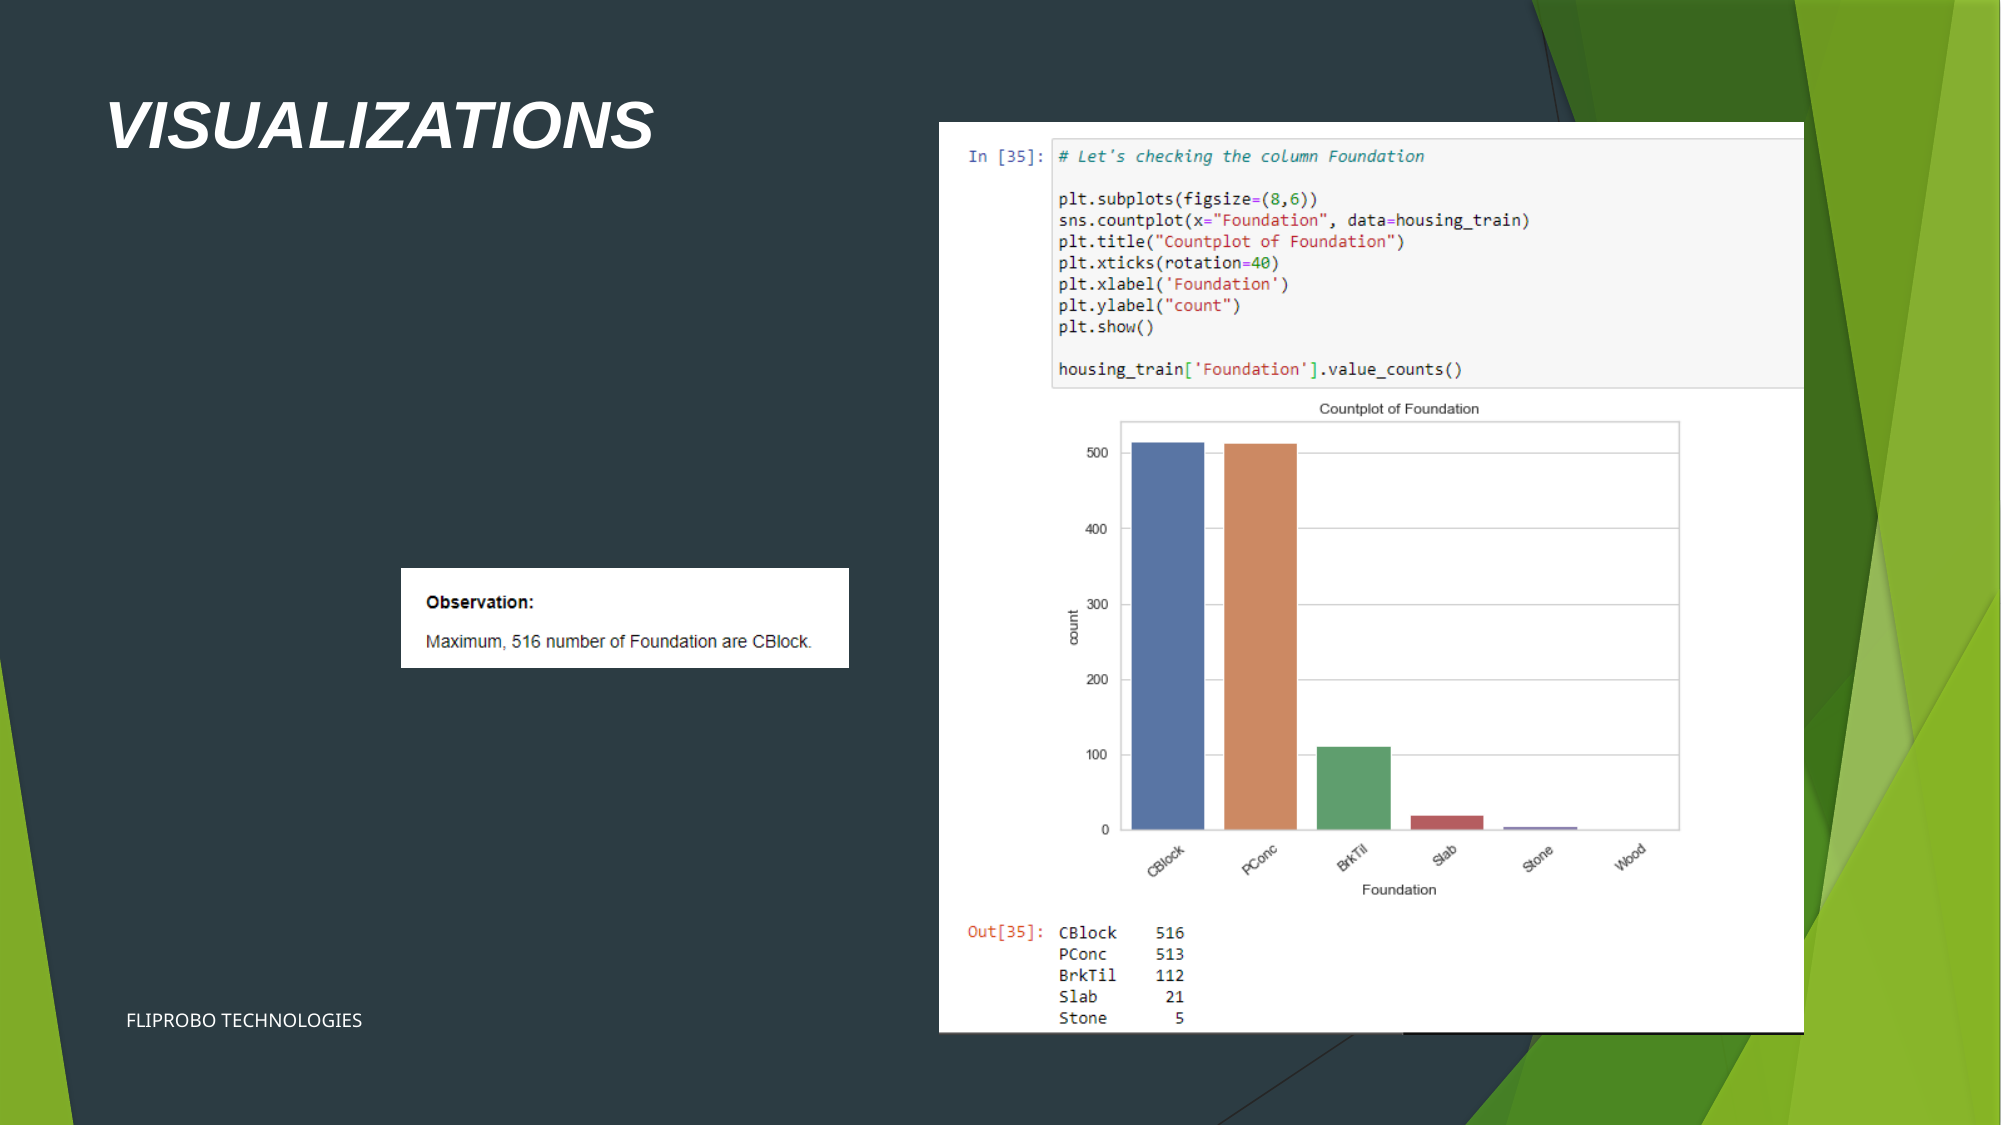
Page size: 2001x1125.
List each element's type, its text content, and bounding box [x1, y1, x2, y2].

picture [939, 122, 1805, 1035]
picture [400, 568, 850, 668]
text_box VISUALIZATIONS [89, 74, 1673, 170]
footer FLIPROBO TECHNOLOGIES [111, 991, 1145, 1051]
slide_number 50 [1409, 1044, 1522, 1051]
